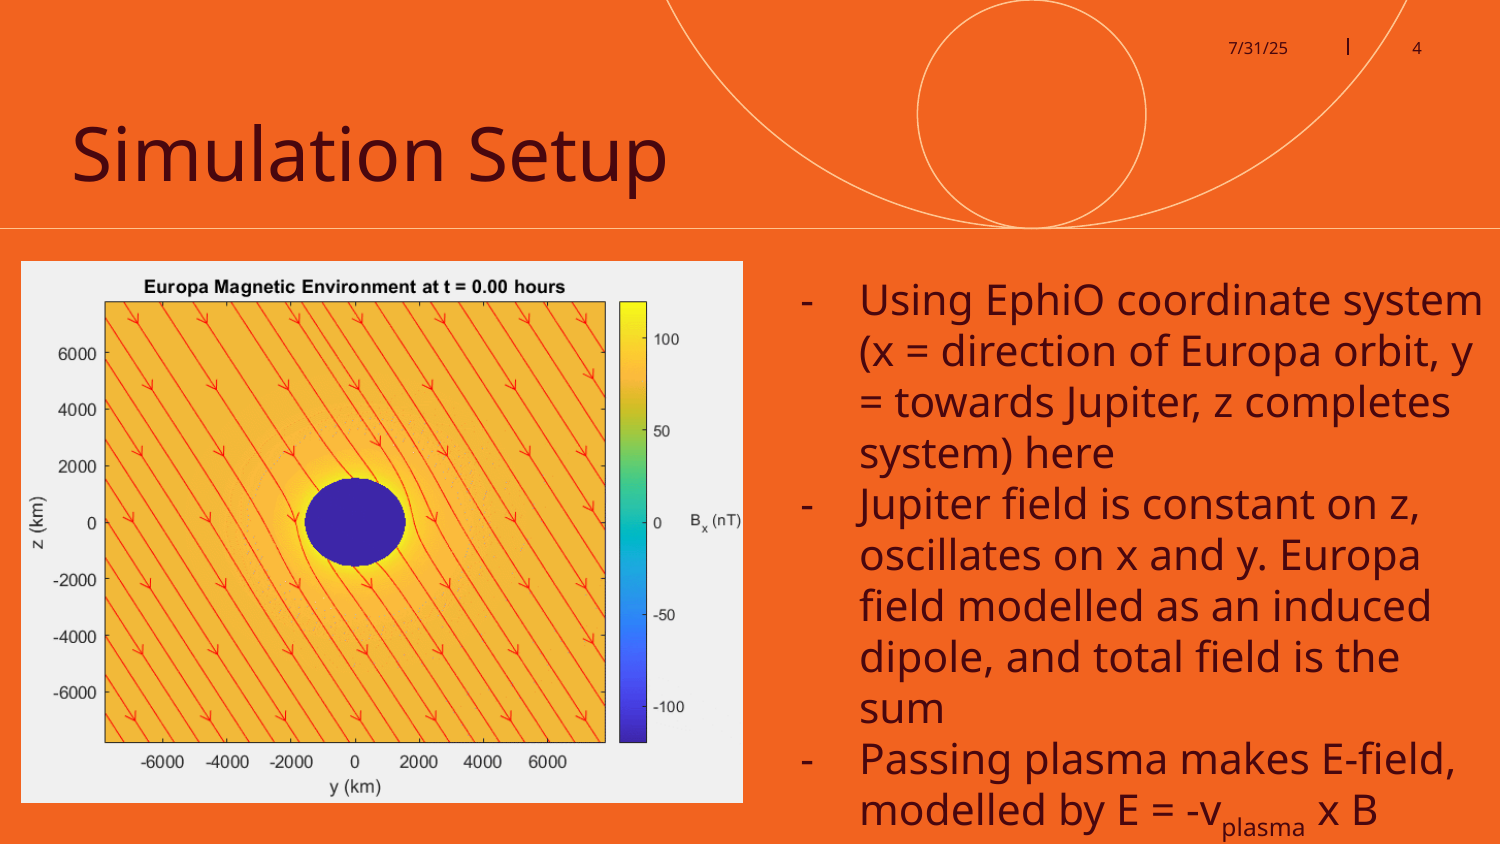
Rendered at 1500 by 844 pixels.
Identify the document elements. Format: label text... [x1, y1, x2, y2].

subtitle 7/31/25 [1115, 37, 1289, 62]
subtitle Using EphiO coordinate system (x = direction of Europa orbit, y = towards Jupiter, z completes system) here Jupiter field is constant on z, oscillates on x and y. Europa field modelled as an induced dipole, and total field is the sum Passing plasma makes E-field, modelled by E = -vplasma x B [770, 259, 1498, 805]
slide_number ‹#› [1358, 37, 1422, 75]
picture [21, 261, 743, 803]
title Simulation Setup [71, 106, 743, 248]
